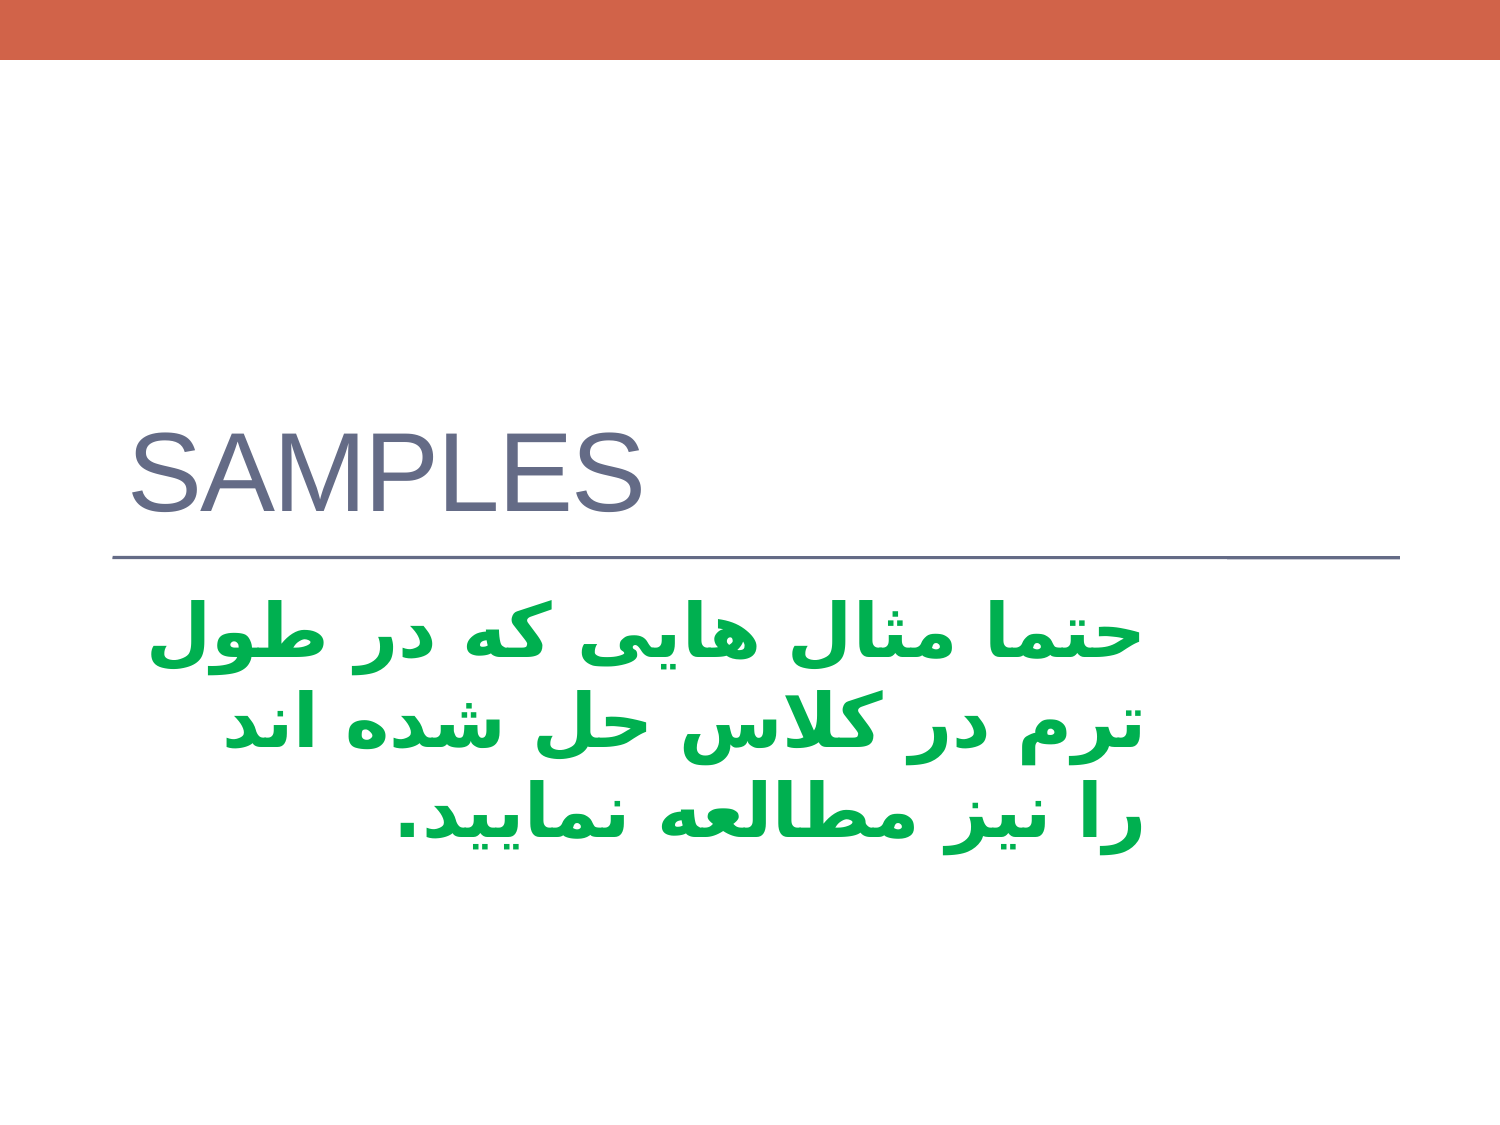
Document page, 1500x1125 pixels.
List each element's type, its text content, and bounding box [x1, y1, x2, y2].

subtitle حتما مثال هایی که در طول ترم در کلاس حل شده اند را نیز مطالعه نمایید. [112, 575, 1163, 863]
title Samples [112, 224, 1400, 542]
